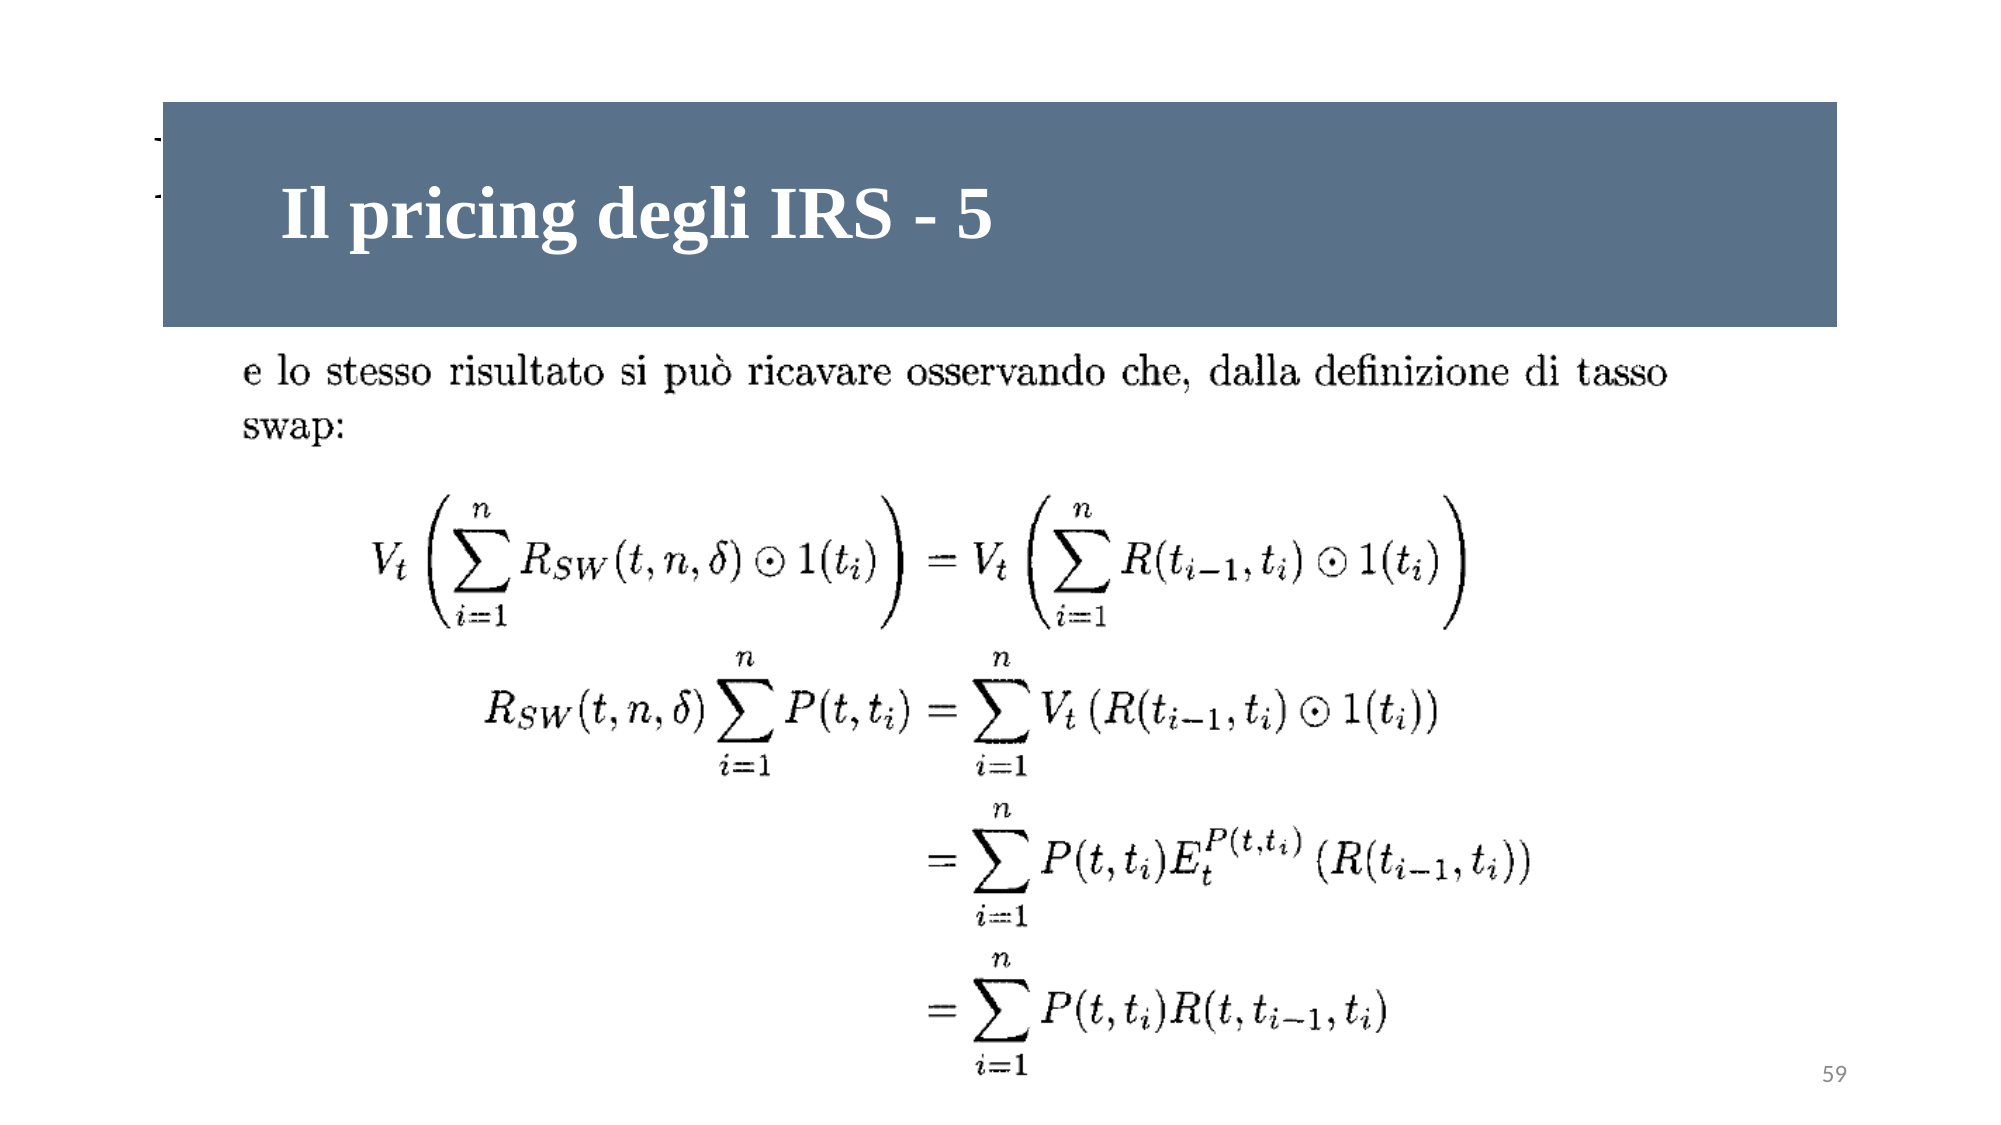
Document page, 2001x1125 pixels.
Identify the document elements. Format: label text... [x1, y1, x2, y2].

text_box Il pricing degli IRS - 5 [161, 100, 1838, 328]
slide_number 59 [1412, 1042, 1863, 1103]
picture [234, 334, 1694, 1102]
title Processi Stocastici [137, 59, 1863, 278]
